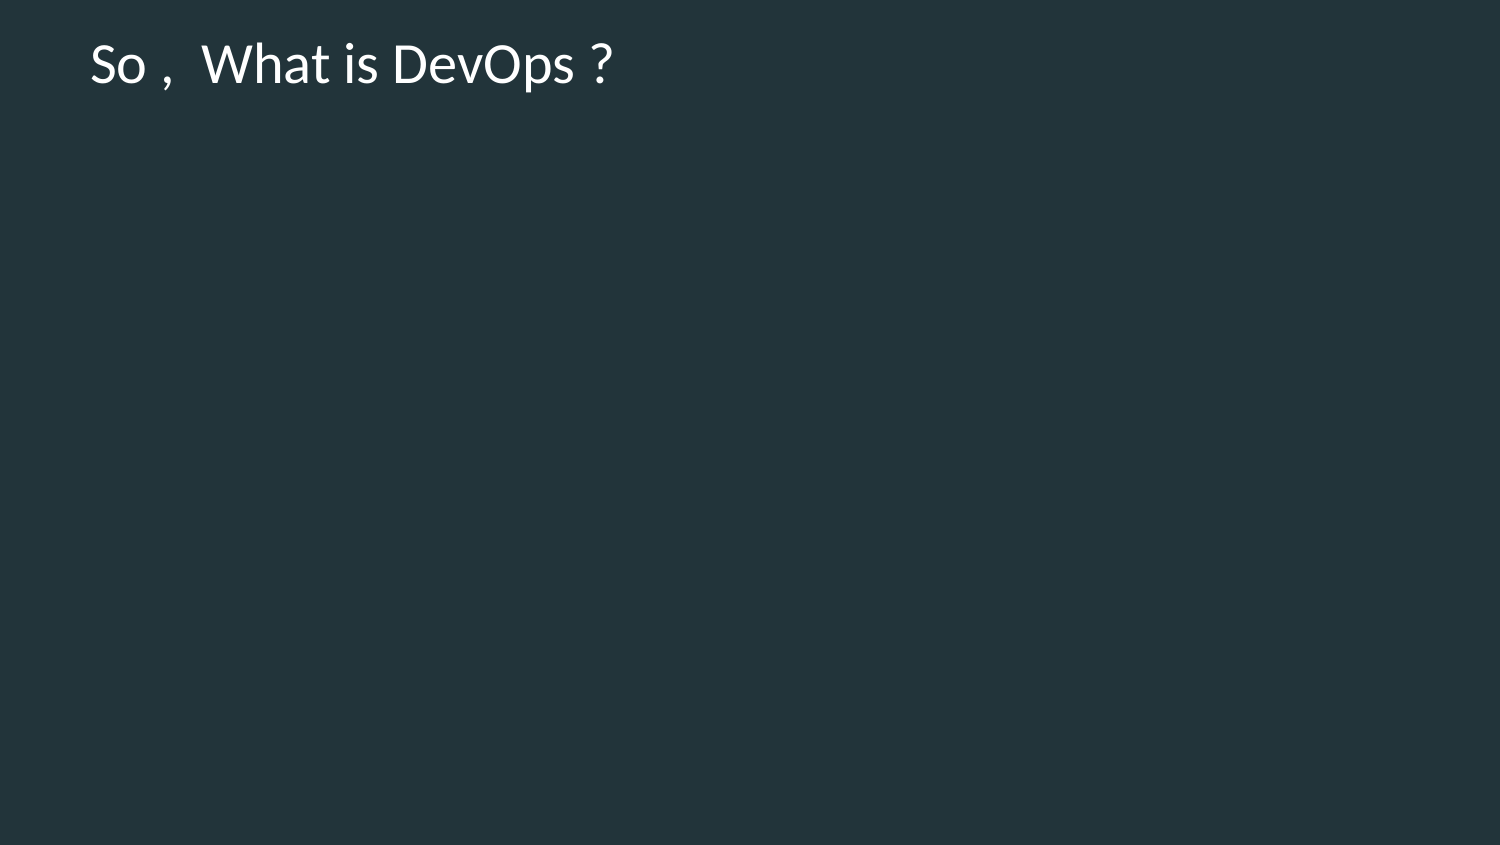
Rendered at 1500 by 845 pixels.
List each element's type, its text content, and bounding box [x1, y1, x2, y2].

title So , What is DevOps ? [75, 25, 1425, 161]
